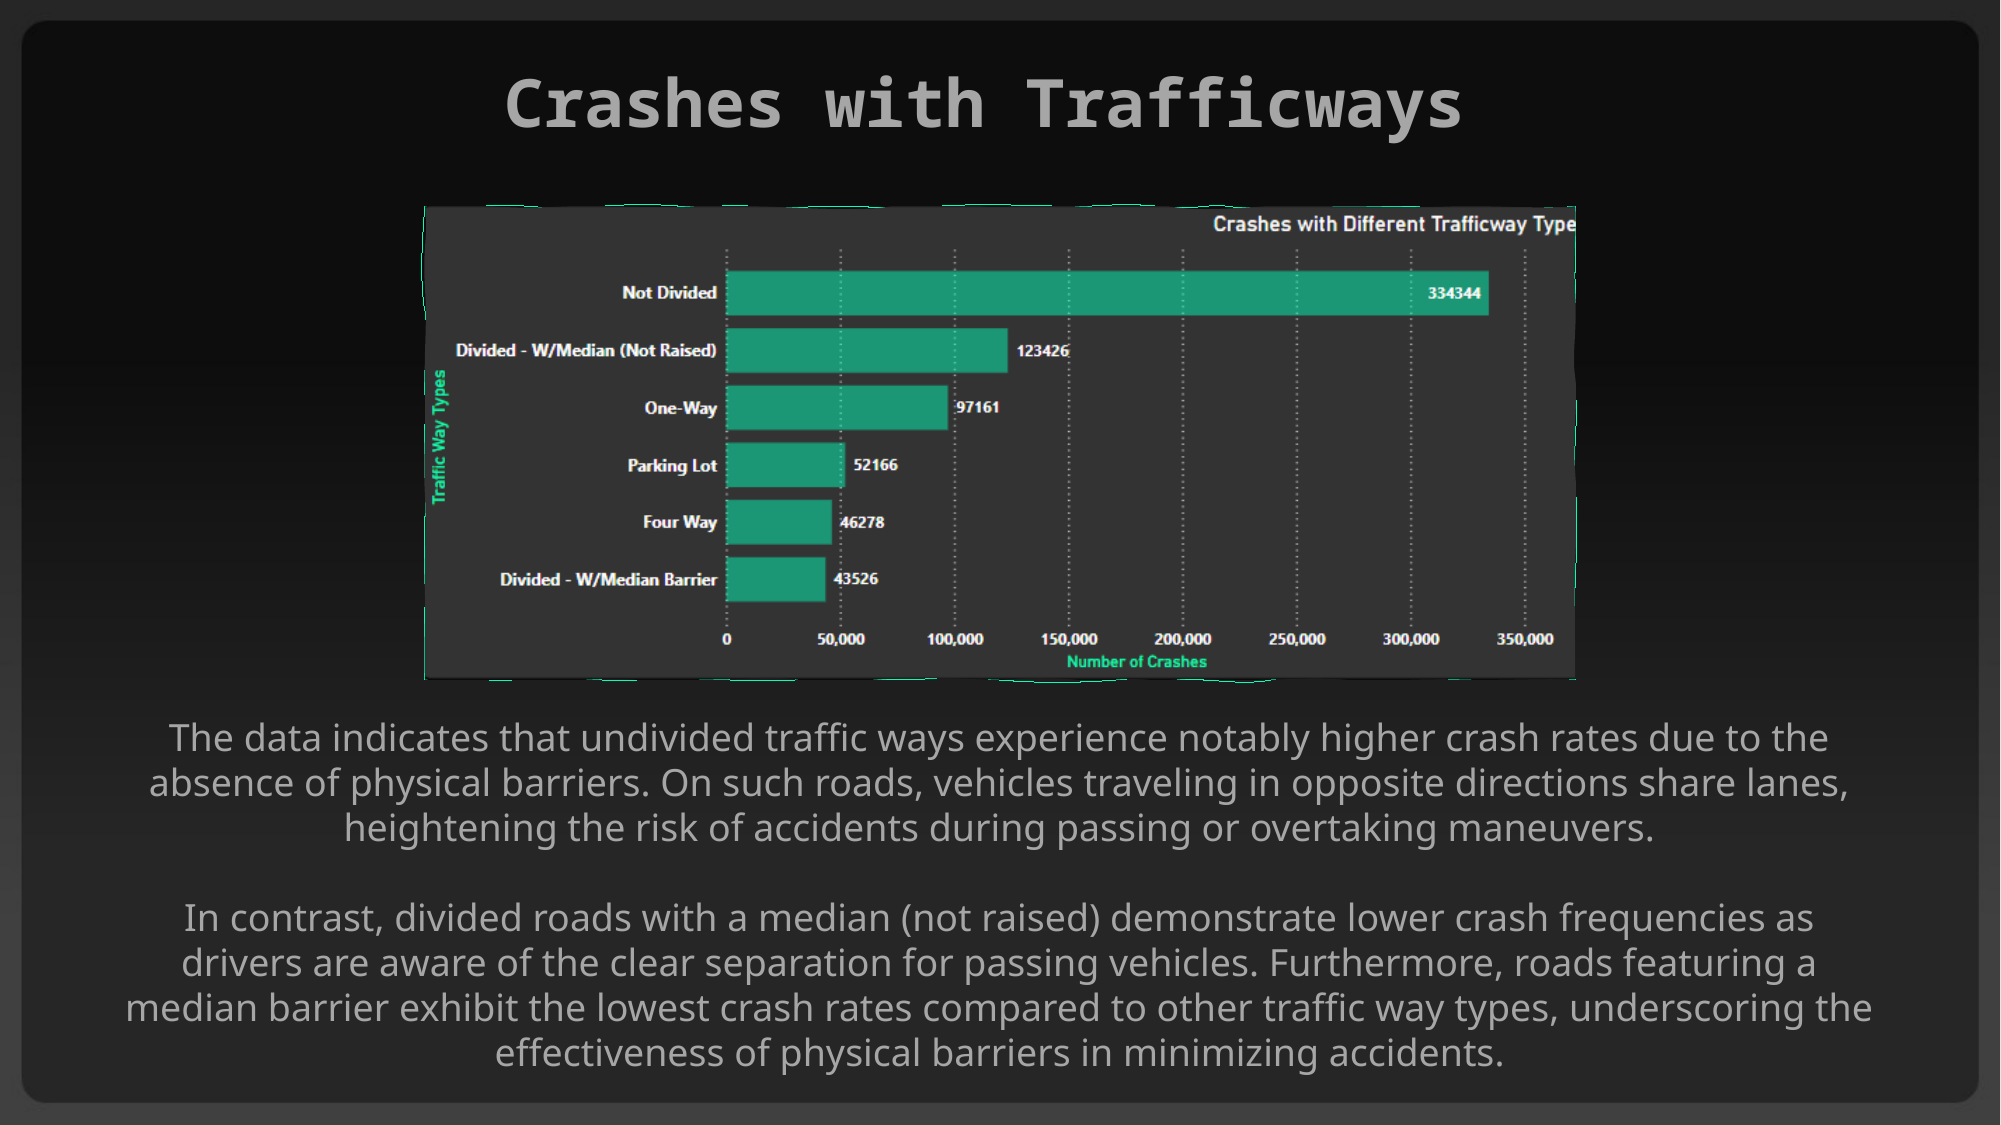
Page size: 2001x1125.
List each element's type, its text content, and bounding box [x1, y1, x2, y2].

picture [0, 0, 2001, 1125]
text_box Crashes with Trafficways [54, 53, 1915, 148]
text_box The data indicates that undivided traffic ways experience notably higher crash rates due to the absence of physical barriers. On such roads, vehicles traveling in opposite directions share lanes, heightening the risk of accidents during passing or overtaking maneuvers. In contrast, divided roads with a median (not raised) demonstrate lower crash frequencies as drivers are aware of the clear separation for passing vehicles. Furthermore, roads featuring a median barrier exhibit the lowest crash rates compared to other traffic way types, underscoring the effectiveness of physical barriers in minimizing accidents. [105, 706, 1895, 1082]
